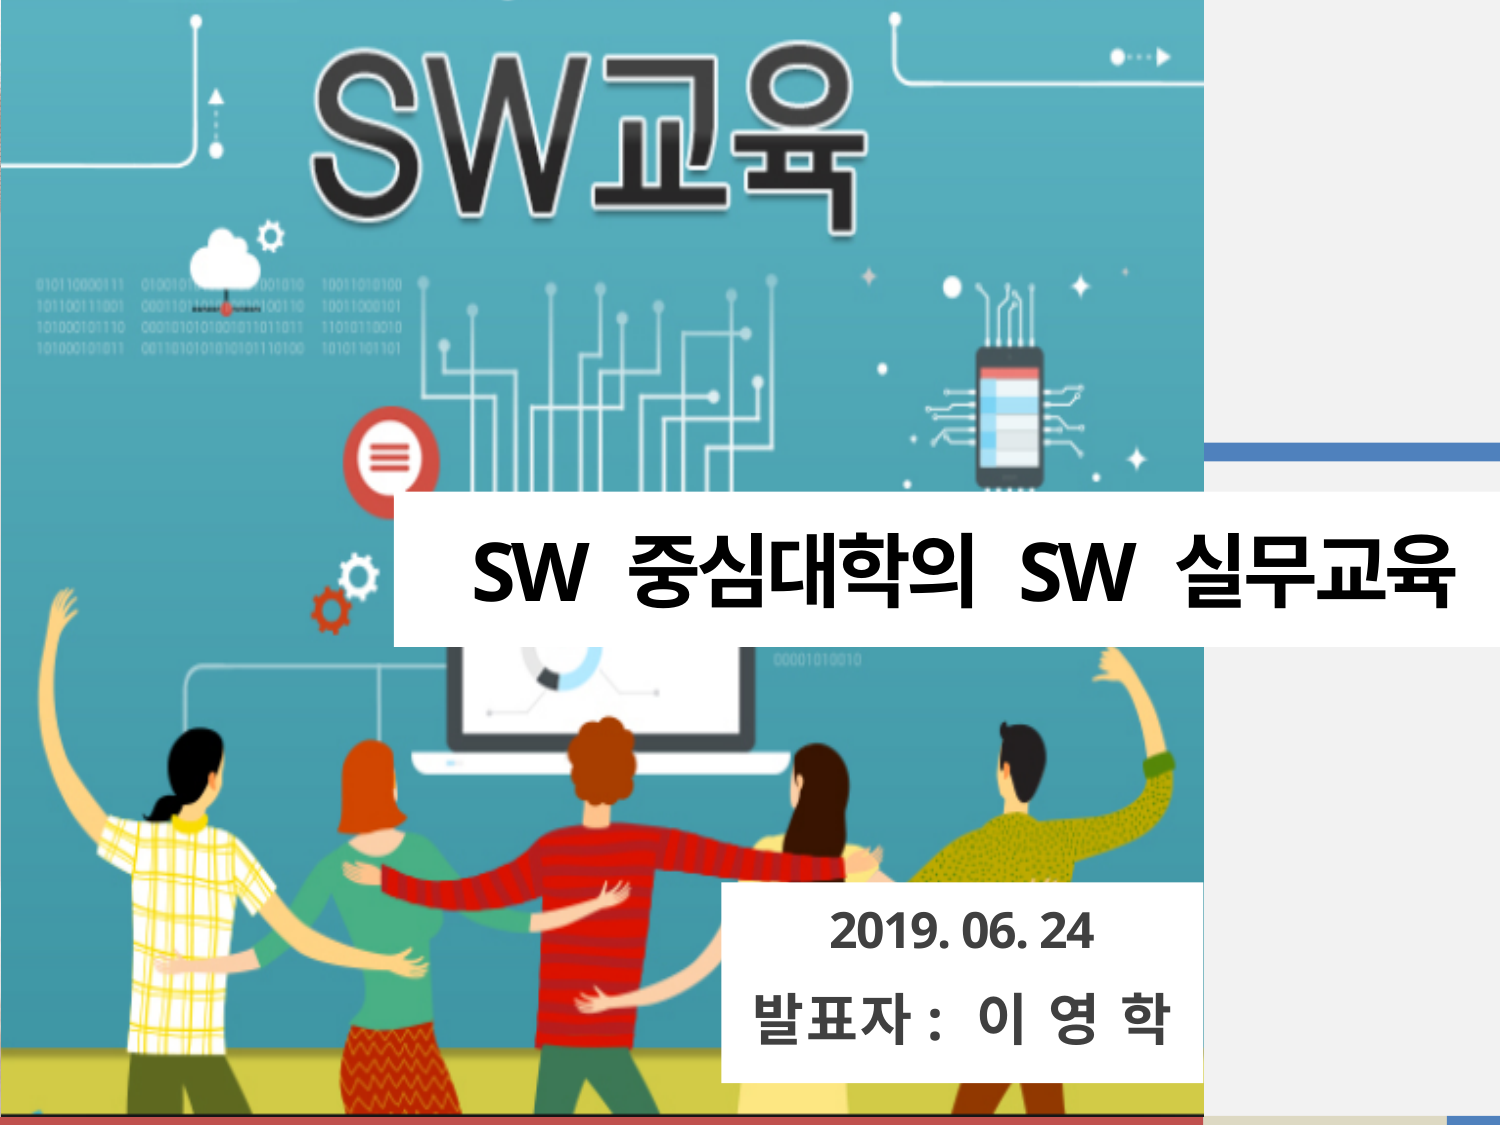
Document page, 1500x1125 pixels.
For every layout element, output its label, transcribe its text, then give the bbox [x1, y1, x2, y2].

picture [0, 0, 1204, 1117]
title SW 중심대학의 SW 실무교육 [1208, 491, 1500, 648]
